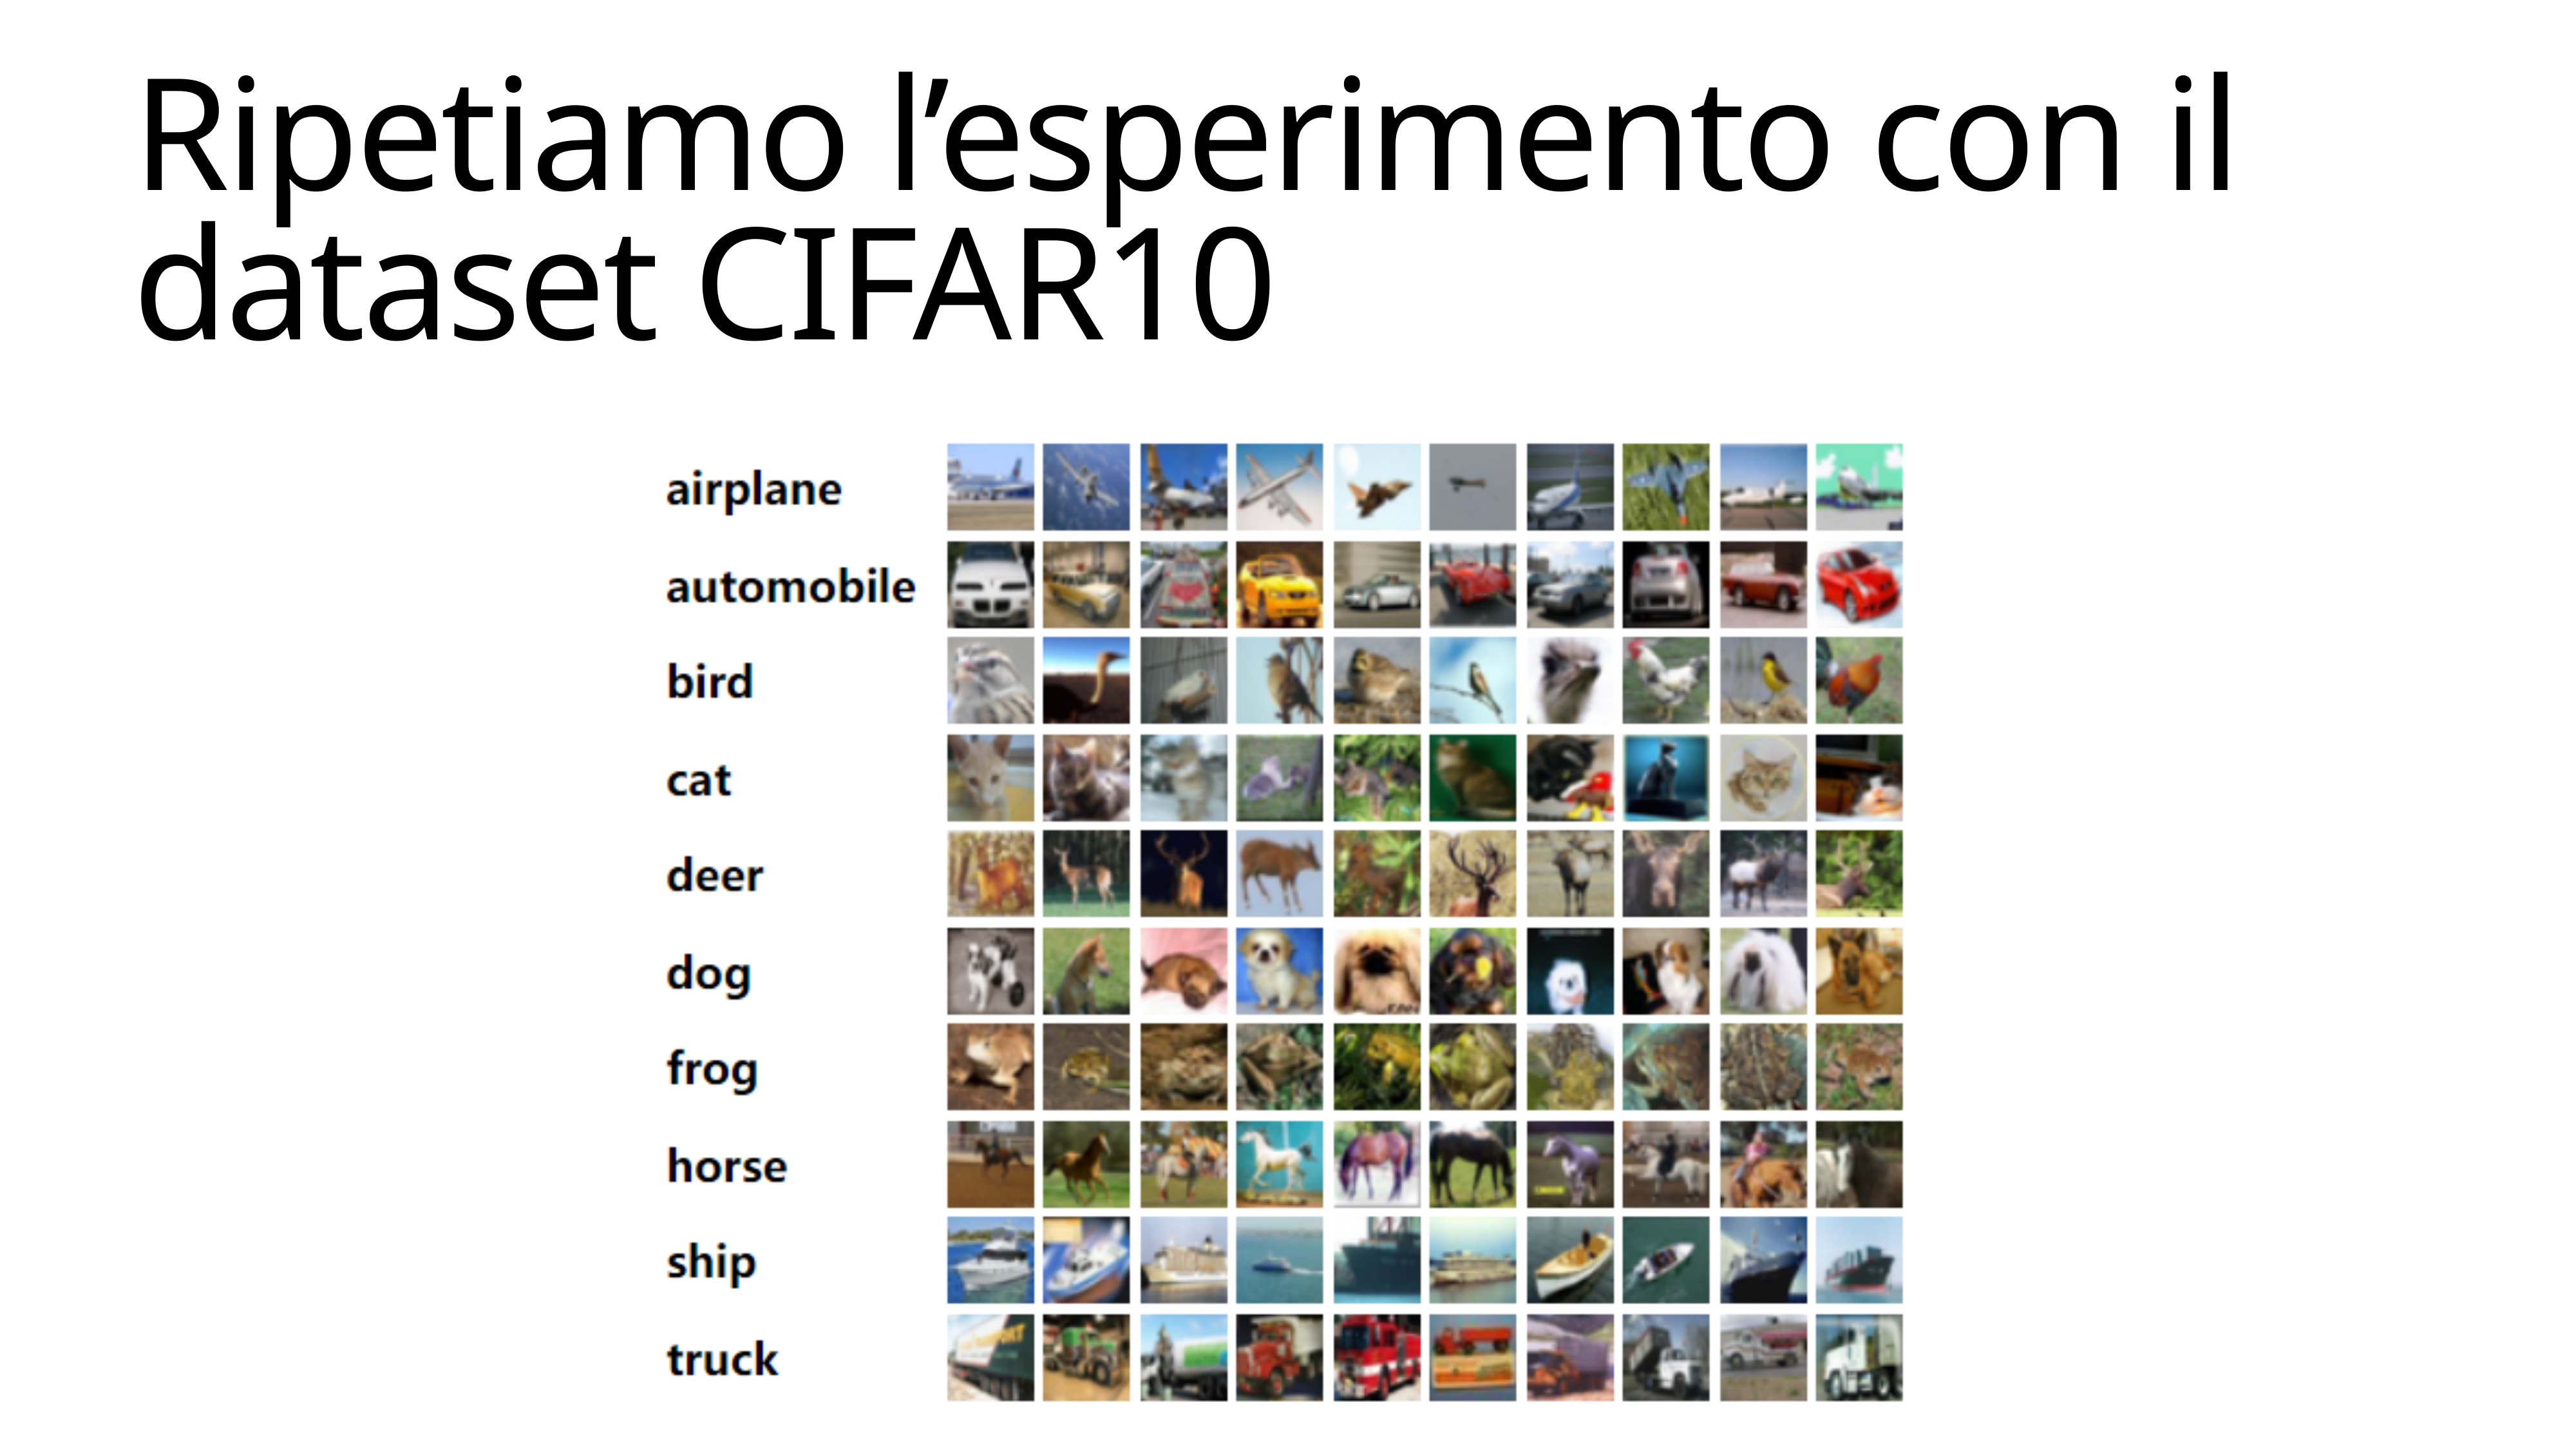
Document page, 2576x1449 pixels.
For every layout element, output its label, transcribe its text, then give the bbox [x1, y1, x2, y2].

picture [659, 437, 1917, 1408]
title Ripetiamo l’esperimento con il dataset CIFAR10 [127, 0, 2449, 466]
